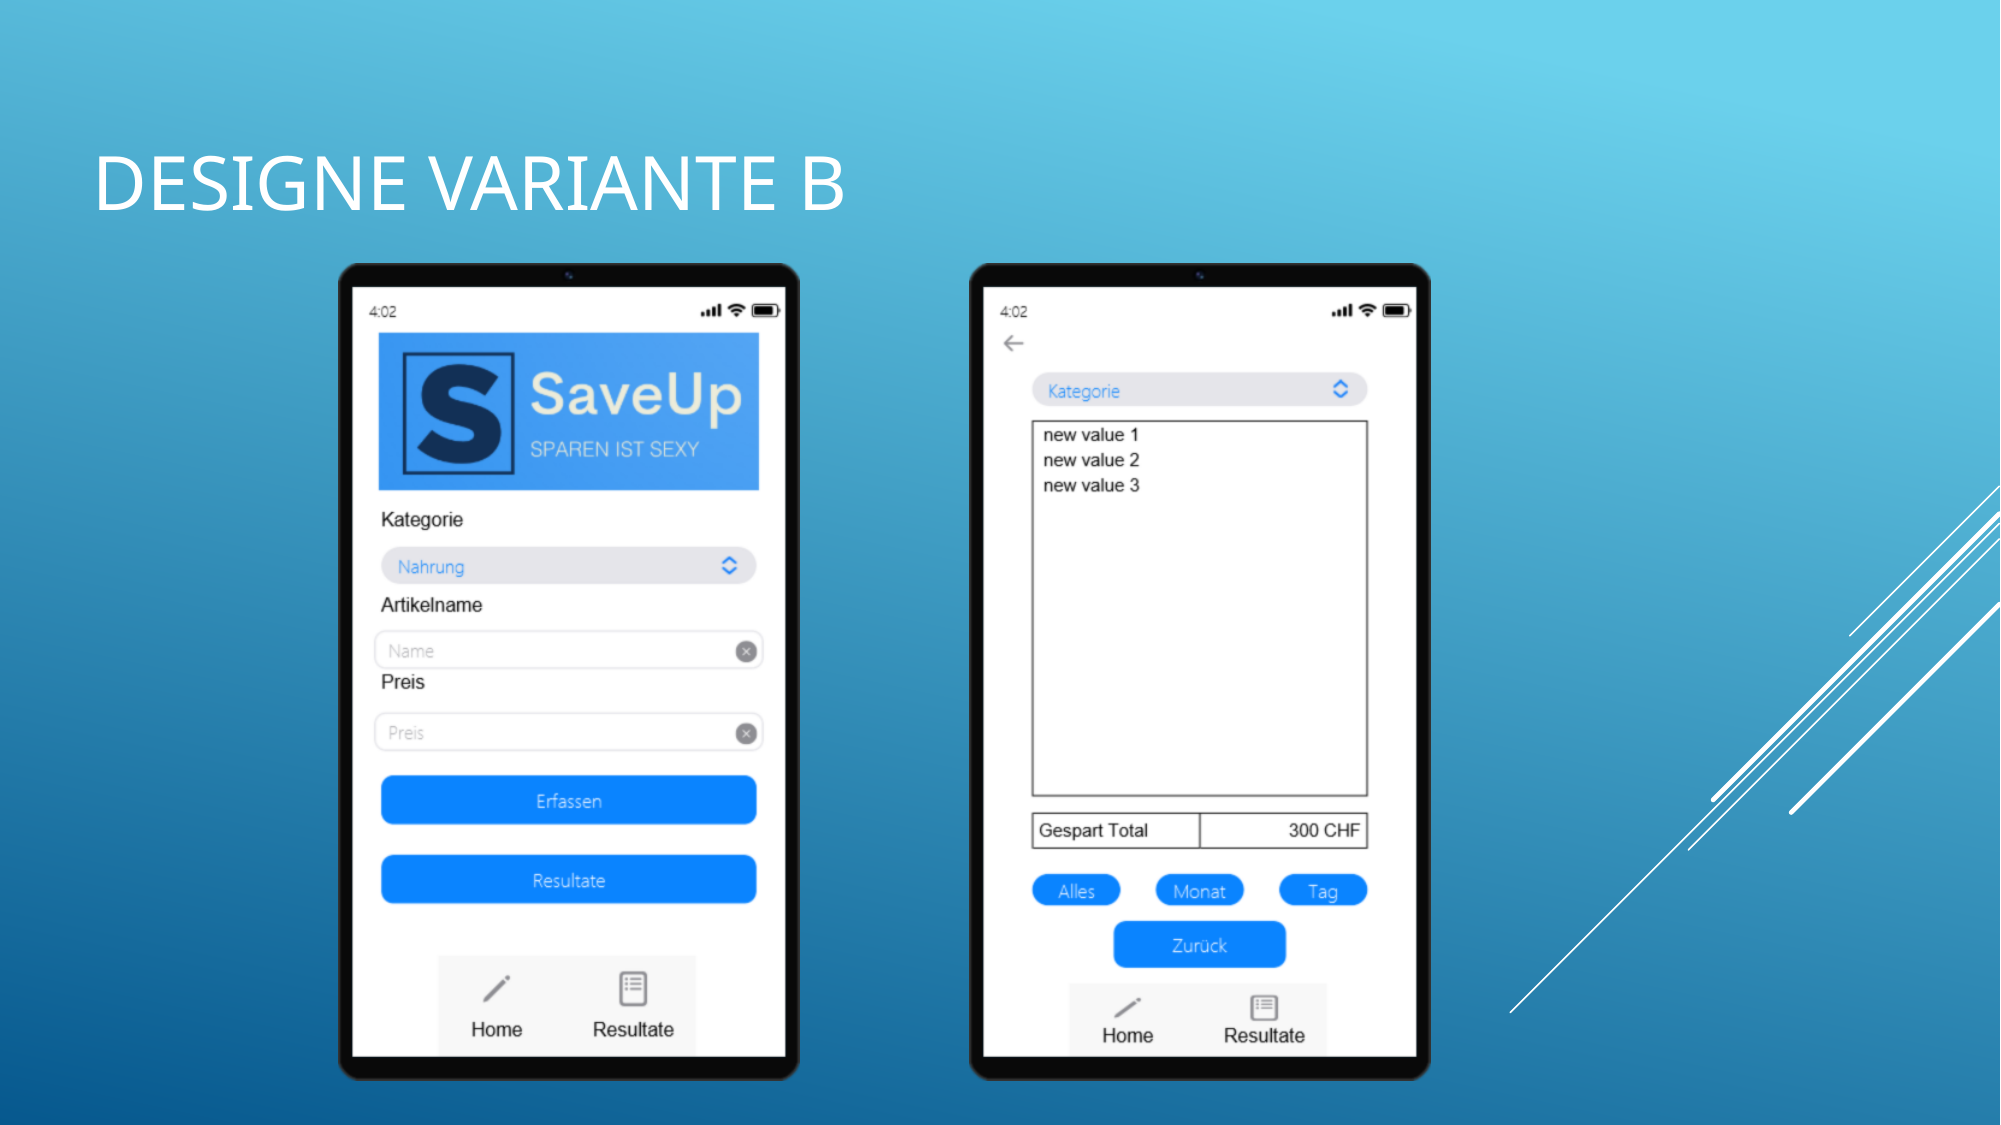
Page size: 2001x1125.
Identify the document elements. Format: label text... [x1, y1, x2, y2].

picture [969, 263, 1431, 1081]
picture [338, 263, 801, 1081]
title Designe Variante B [77, 56, 1478, 304]
